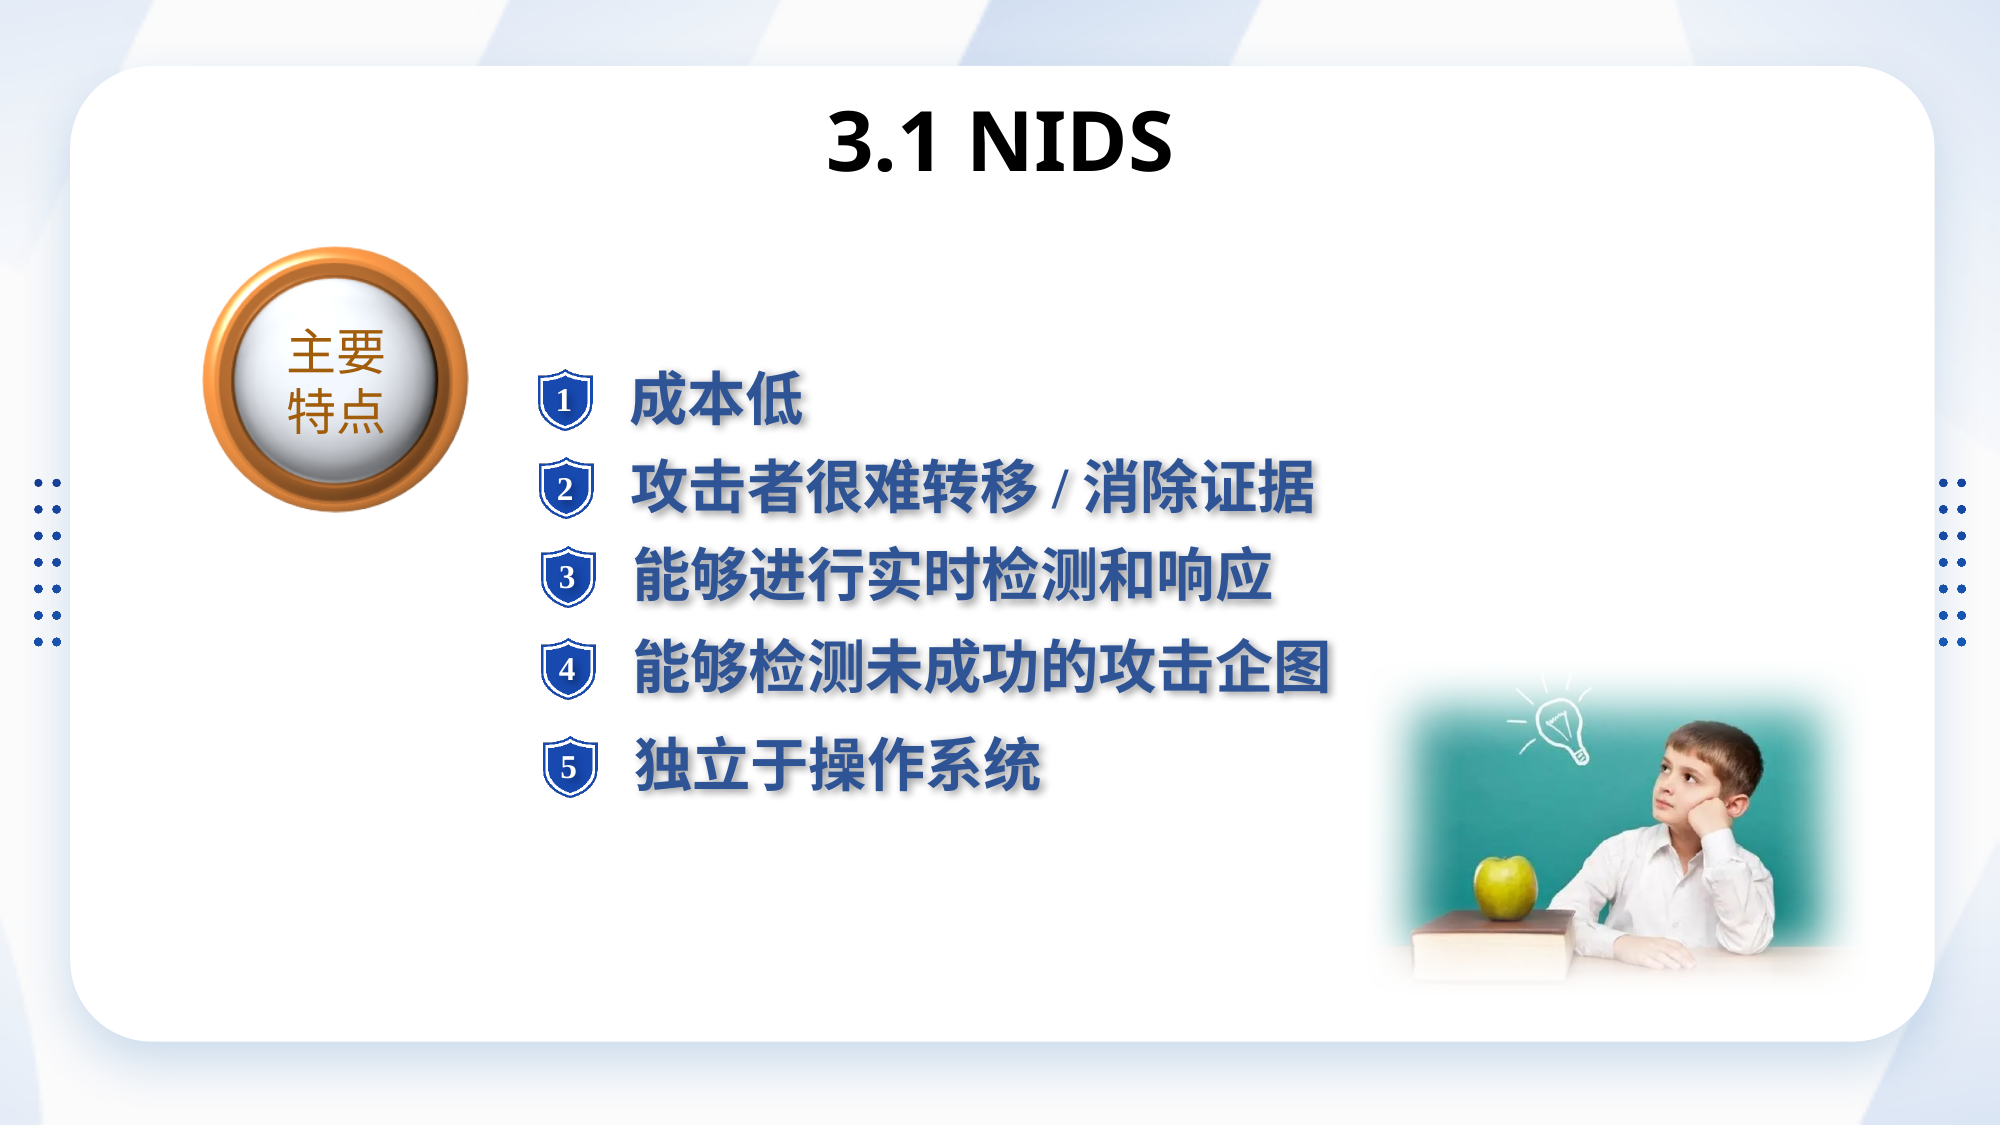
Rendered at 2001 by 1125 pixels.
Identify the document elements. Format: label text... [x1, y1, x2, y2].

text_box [489, 590, 1422, 748]
title 3.1 NIDS [137, 88, 1863, 195]
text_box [202, 246, 469, 513]
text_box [487, 409, 1342, 567]
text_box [486, 321, 857, 479]
picture [0, 0, 2000, 1125]
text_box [491, 688, 1240, 846]
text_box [489, 498, 1320, 590]
